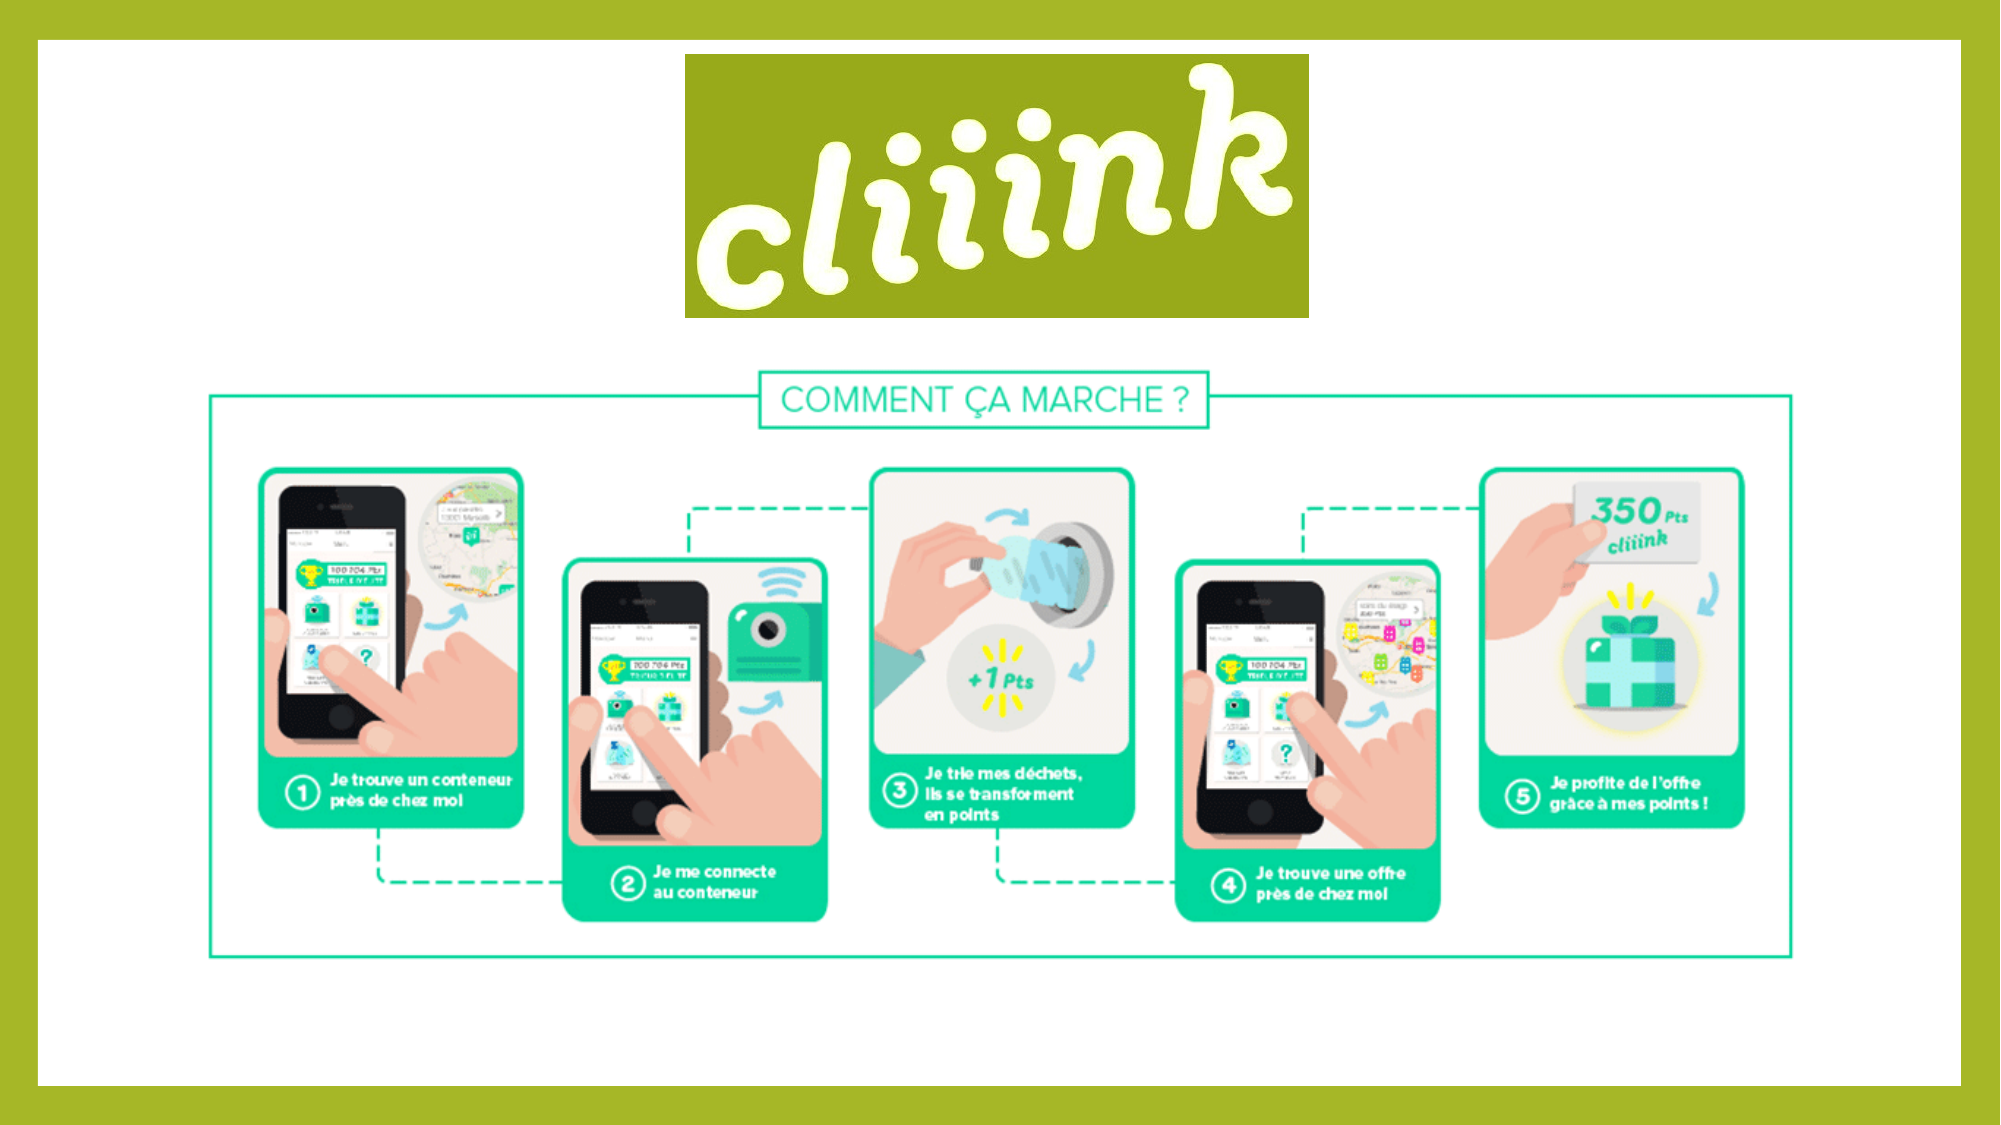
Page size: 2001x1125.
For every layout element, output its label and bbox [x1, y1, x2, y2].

picture [187, 364, 1808, 974]
picture [685, 54, 1310, 318]
